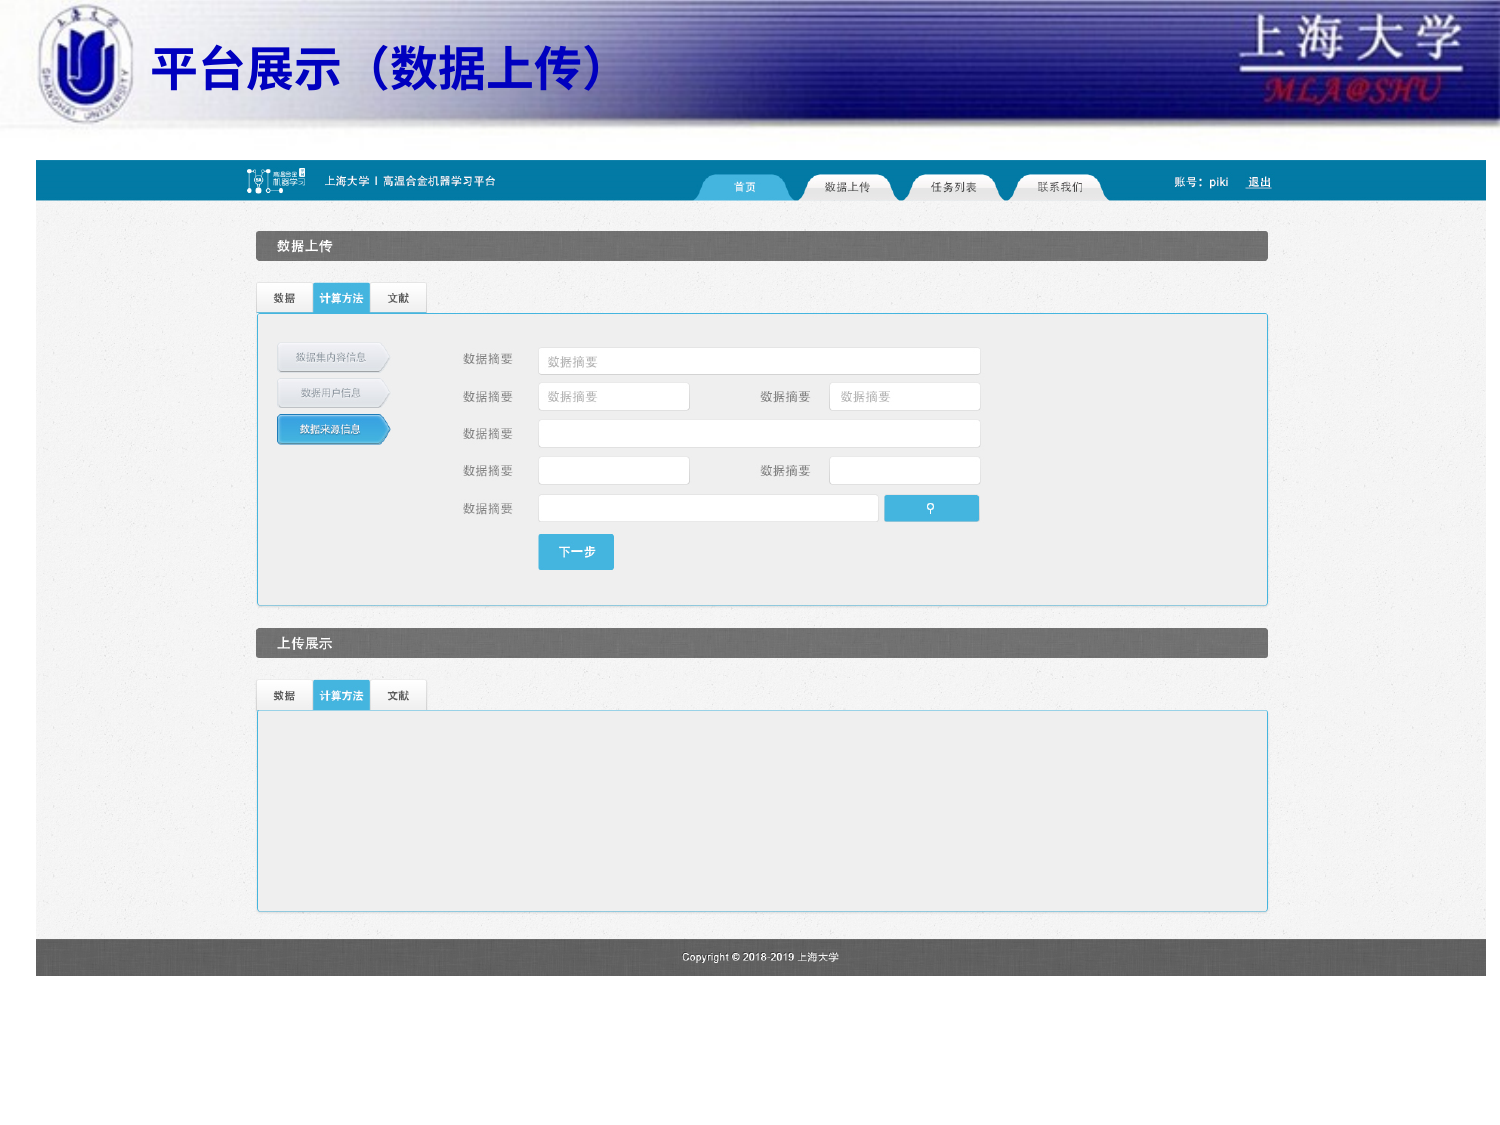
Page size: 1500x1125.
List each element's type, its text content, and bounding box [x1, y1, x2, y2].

picture [0, 0, 1500, 1125]
title 平台展示（数据上传） [135, 11, 1486, 125]
